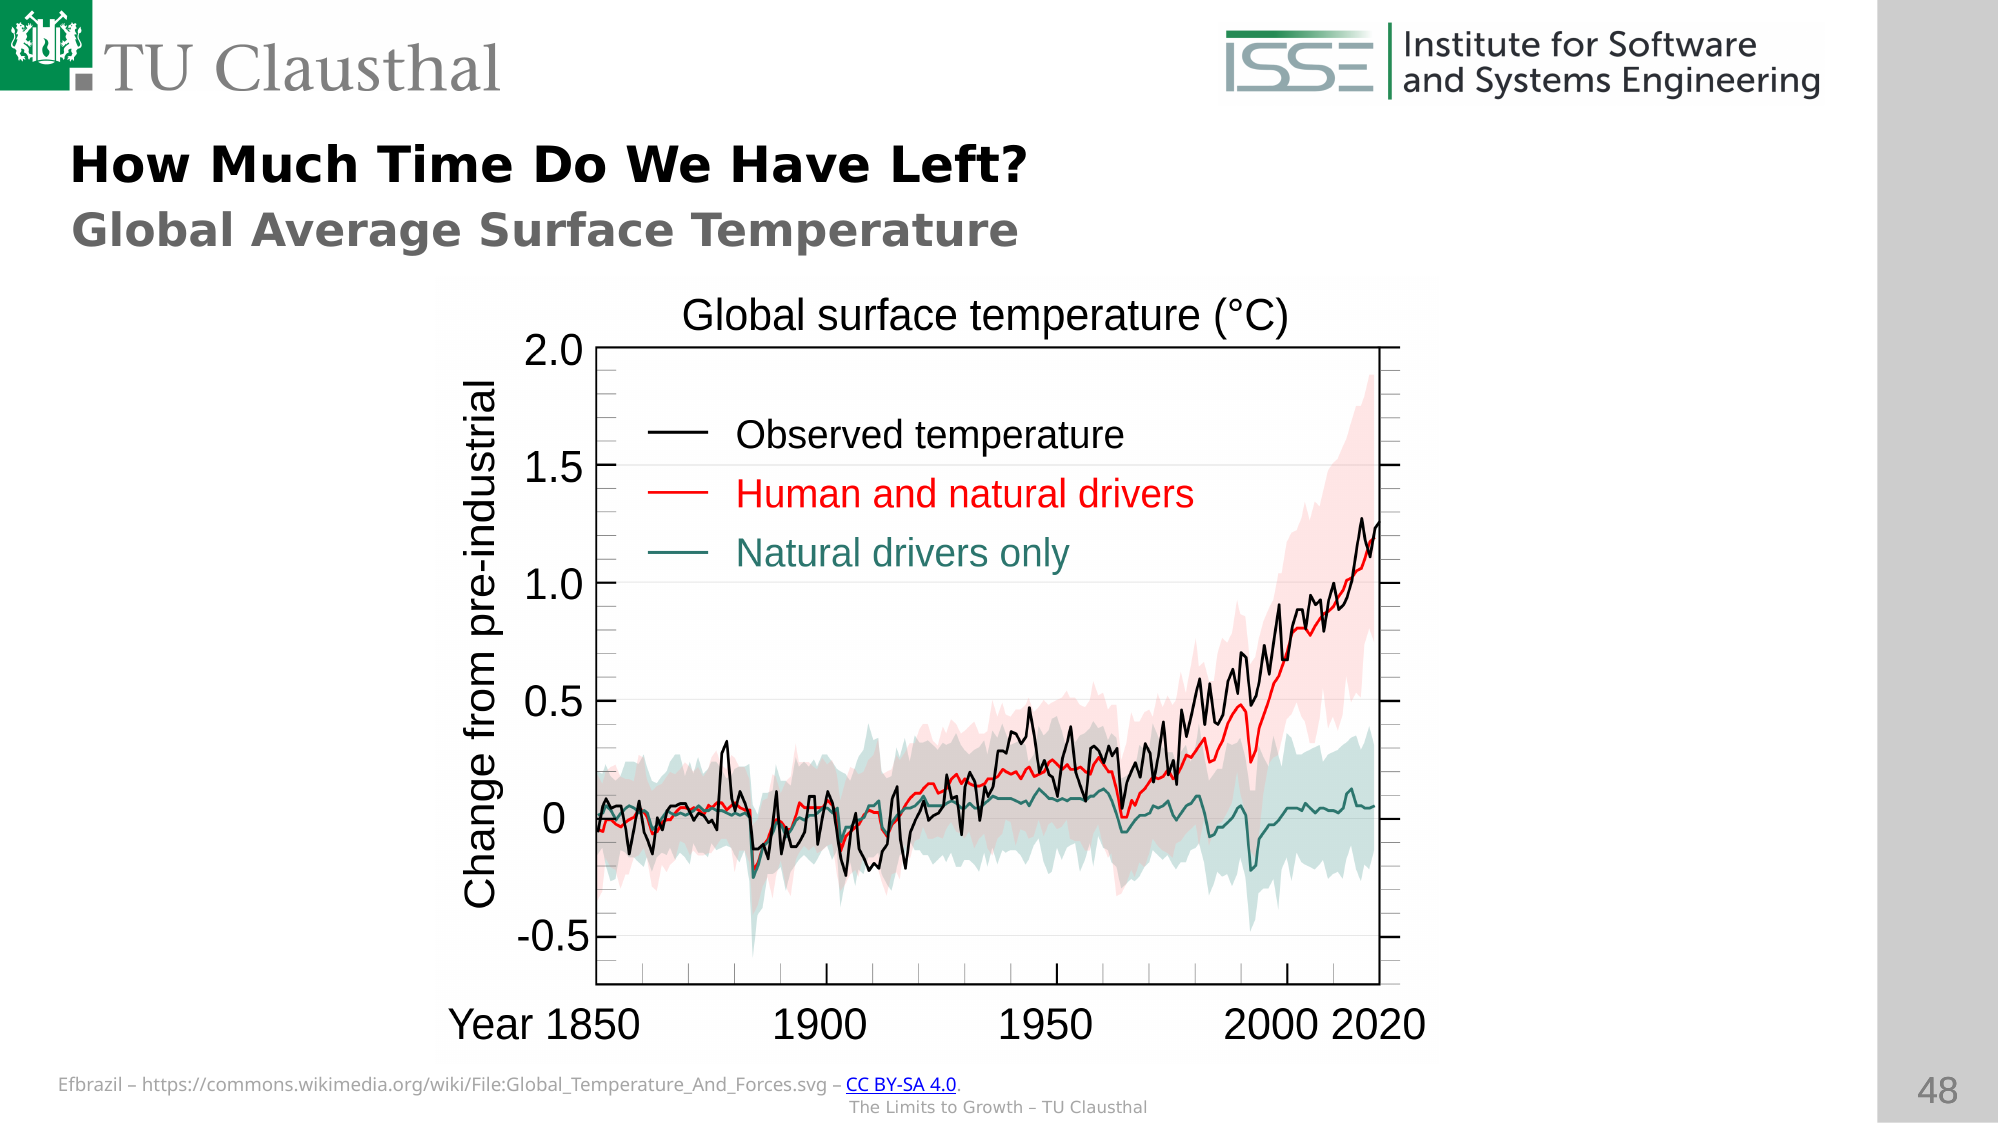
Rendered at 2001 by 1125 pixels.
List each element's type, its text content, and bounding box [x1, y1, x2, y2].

text_box Efbrazil – https://commons.wikimedia.org/wiki/File:Global_Temperature_And_Forces.svg – CC BY-SA 4.0. [43, 1064, 1319, 1106]
picture [434, 276, 1439, 1064]
text_box Global Average Surface Temperature [70, 188, 1769, 269]
picture [1218, 22, 1825, 106]
picture [0, 0, 500, 91]
text_box How Much Time Do We Have Left? [55, 125, 1817, 206]
